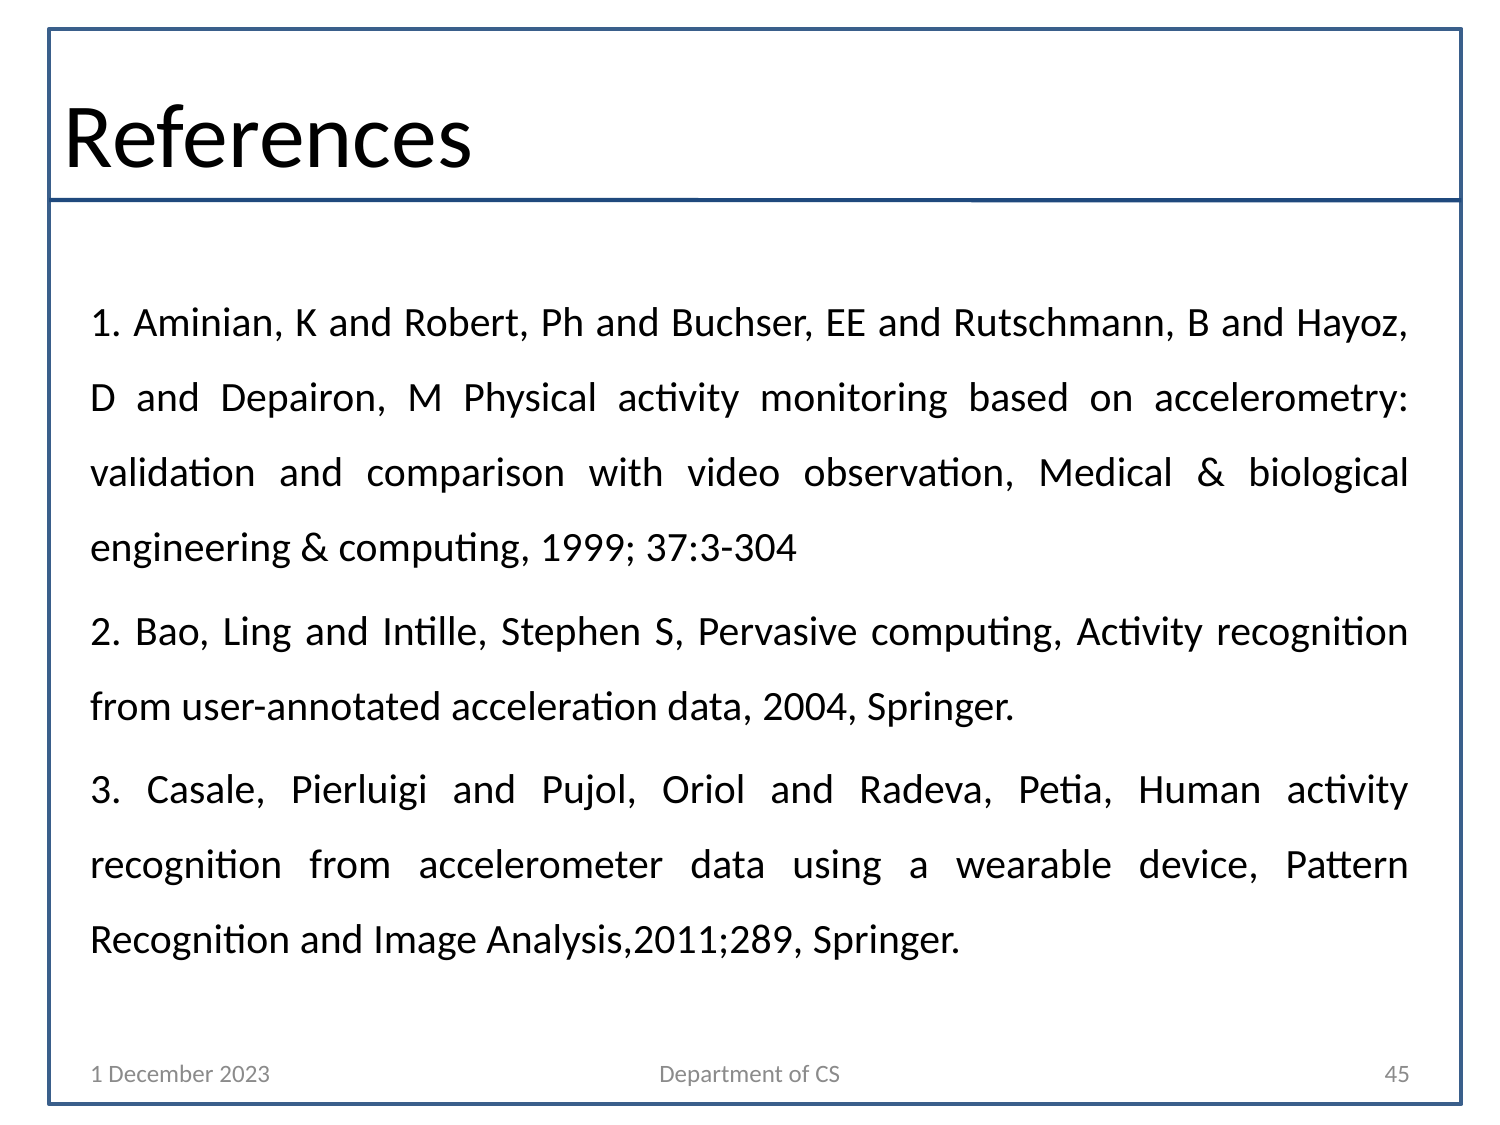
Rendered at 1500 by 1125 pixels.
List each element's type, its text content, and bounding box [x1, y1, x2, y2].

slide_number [75, 1042, 425, 1103]
title References [49, 37, 1399, 225]
slide_number 45 [1074, 1042, 1425, 1103]
footer Department of CS [512, 1042, 988, 1103]
list 1. Aminian, K and Robert, Ph and Buchser, EE and Rutschmann, B and Hayoz, D and Depairon, M Physical activity monitoring based on accelerometry: validation and comparison with video observation, Medical & biological engineering & computing, 1999; 37:3-304 2. Bao, Ling and Intille, Stephen S, Pervasive computing, Activity recognition from user-annotated acceleration data, 2004, Springer. 3. Casale, Pierluigi and Pujol, Oriol and Radeva, Petia, Human activity recognition from accelerometer data using a wearable device, Pattern Recognition and Image Analysis,2011;289, Springer. [75, 262, 1425, 1043]
